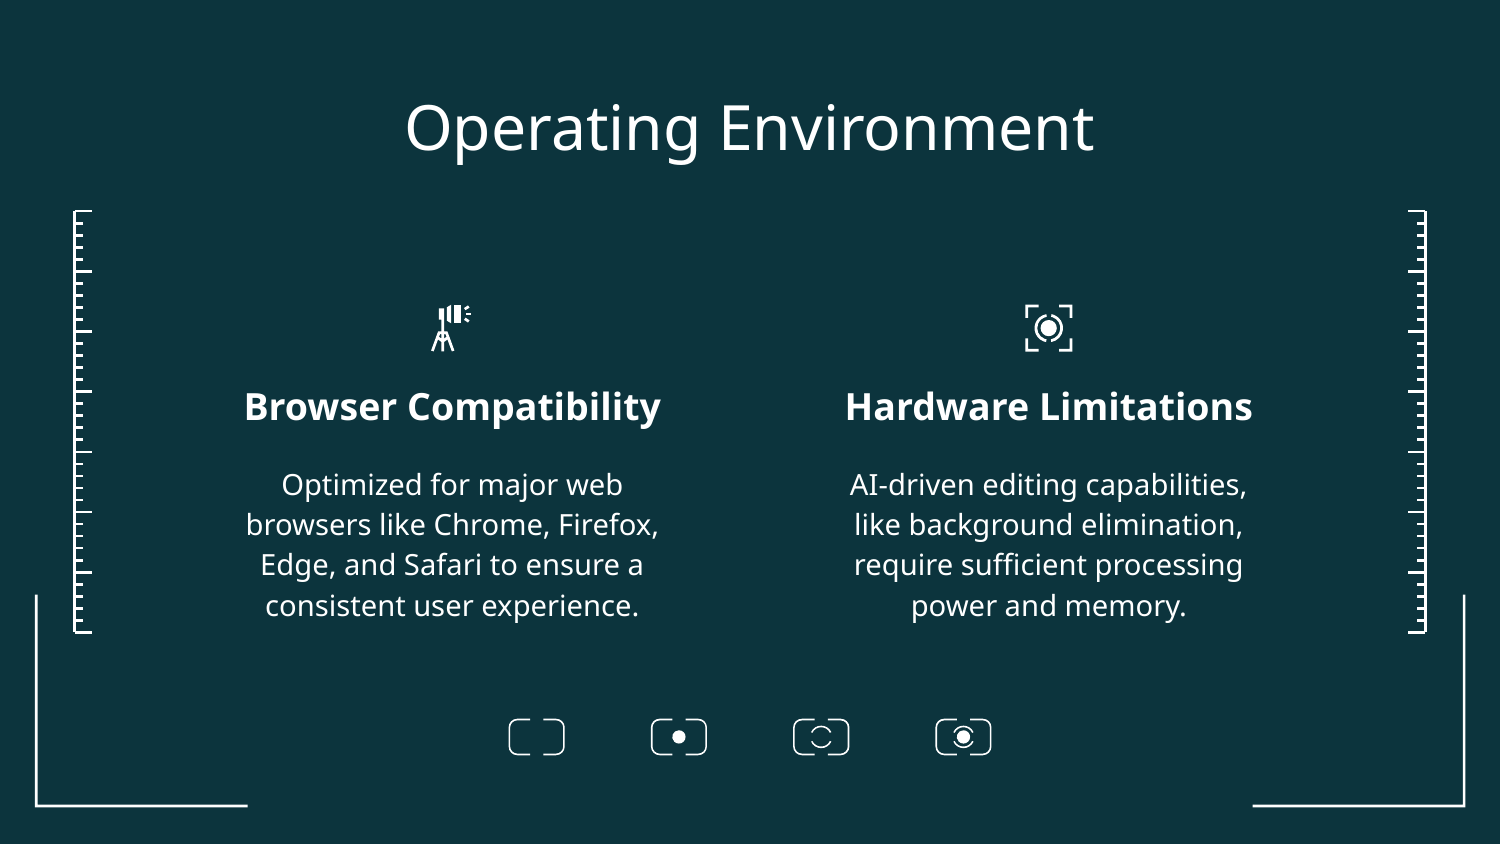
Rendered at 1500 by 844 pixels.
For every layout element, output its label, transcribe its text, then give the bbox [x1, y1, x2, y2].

title Operating Environment [118, 72, 1382, 167]
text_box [508, 718, 992, 756]
subtitle AI-driven editing capabilities, like background elimination, require sufficient processing power and memory. [812, 446, 1286, 625]
subtitle Hardware Limitations [812, 351, 1286, 444]
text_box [430, 304, 471, 352]
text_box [1025, 304, 1073, 352]
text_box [73, 209, 93, 634]
subtitle Optimized for major web browsers like Chrome, Firefox, Edge, and Safari to ensure a consistent user experience. [216, 446, 689, 625]
subtitle Browser Compatibility [216, 351, 689, 444]
